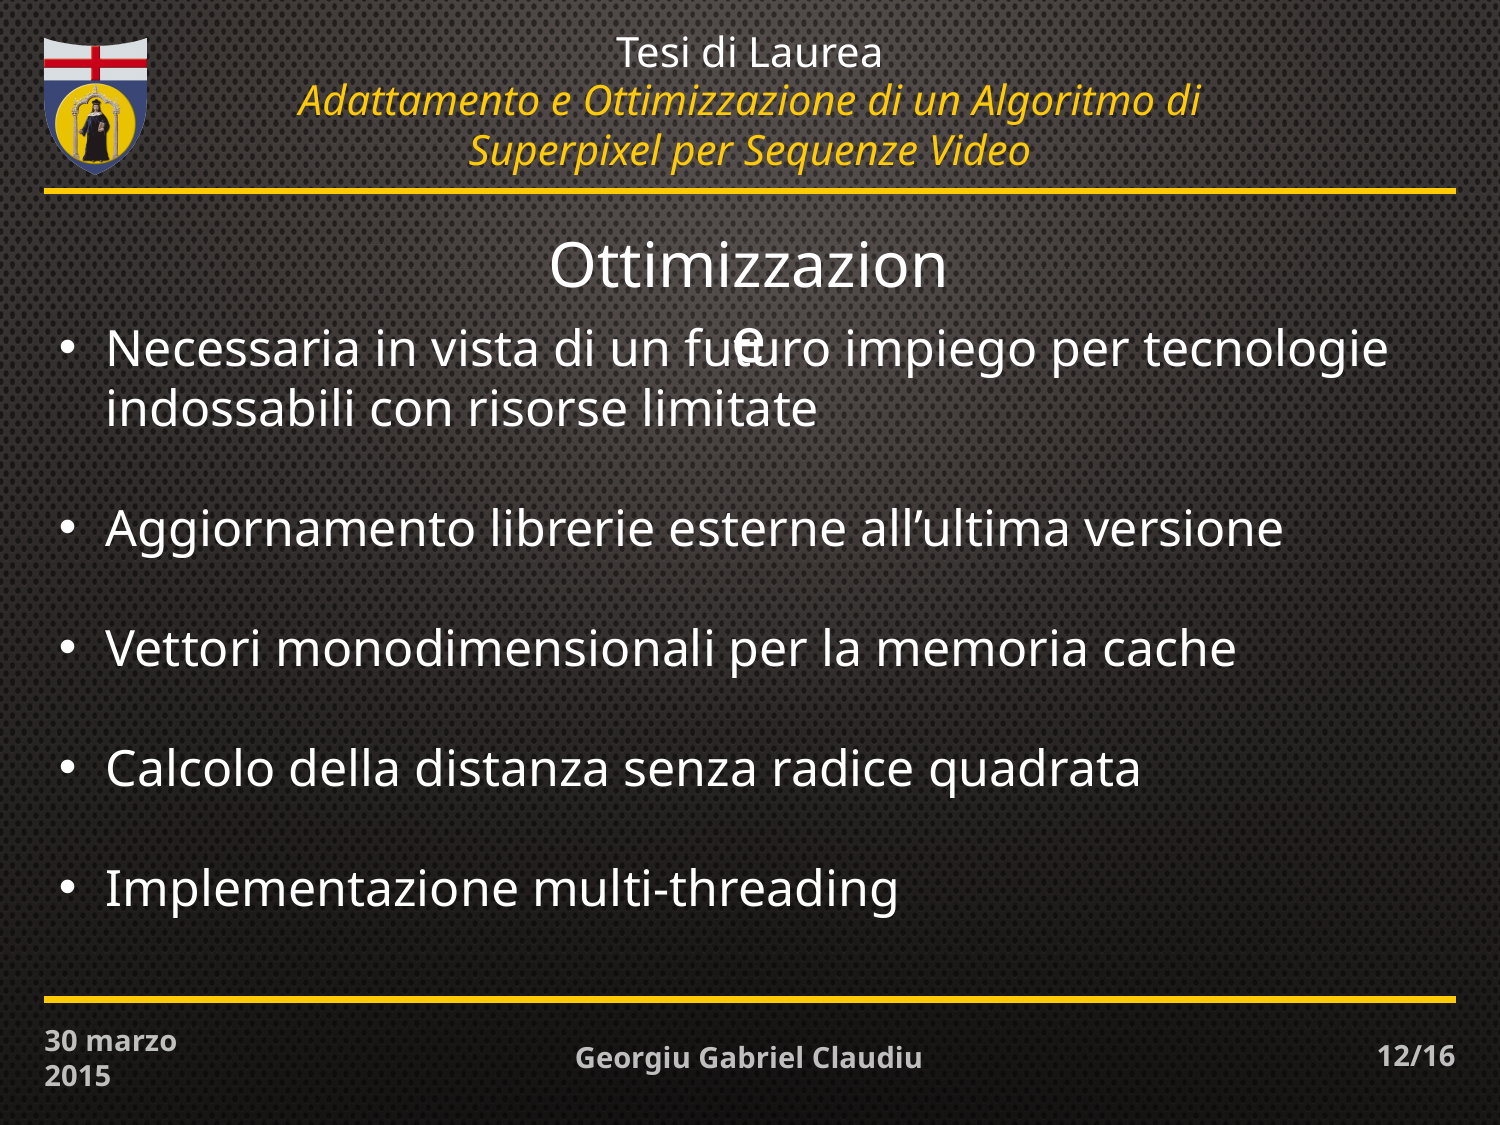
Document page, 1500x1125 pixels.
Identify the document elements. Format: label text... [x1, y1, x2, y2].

text_box 30 marzo 2015 [44, 1026, 264, 1087]
text_box Adattamento e Ottimizzazione di un Algoritmo di Superpixel per Sequenze Video [243, 66, 1257, 182]
picture [43, 38, 147, 175]
footer Georgiu Gabriel Claudiu [559, 1026, 939, 1087]
text_box Ottimizzazione [516, 217, 982, 308]
text_box Tesi di Laurea [599, 18, 901, 66]
text_box Necessaria in vista di un futuro impiego per tecnologie indossabili con risorse limitate Aggiornamento librerie esterne all’ultima versione Vettori monodimensionali per la memoria cache Calcolo della distanza senza radice quadrata Implementazione multi-threading [44, 308, 1456, 924]
slide_number 12/16 [1361, 1026, 1456, 1087]
